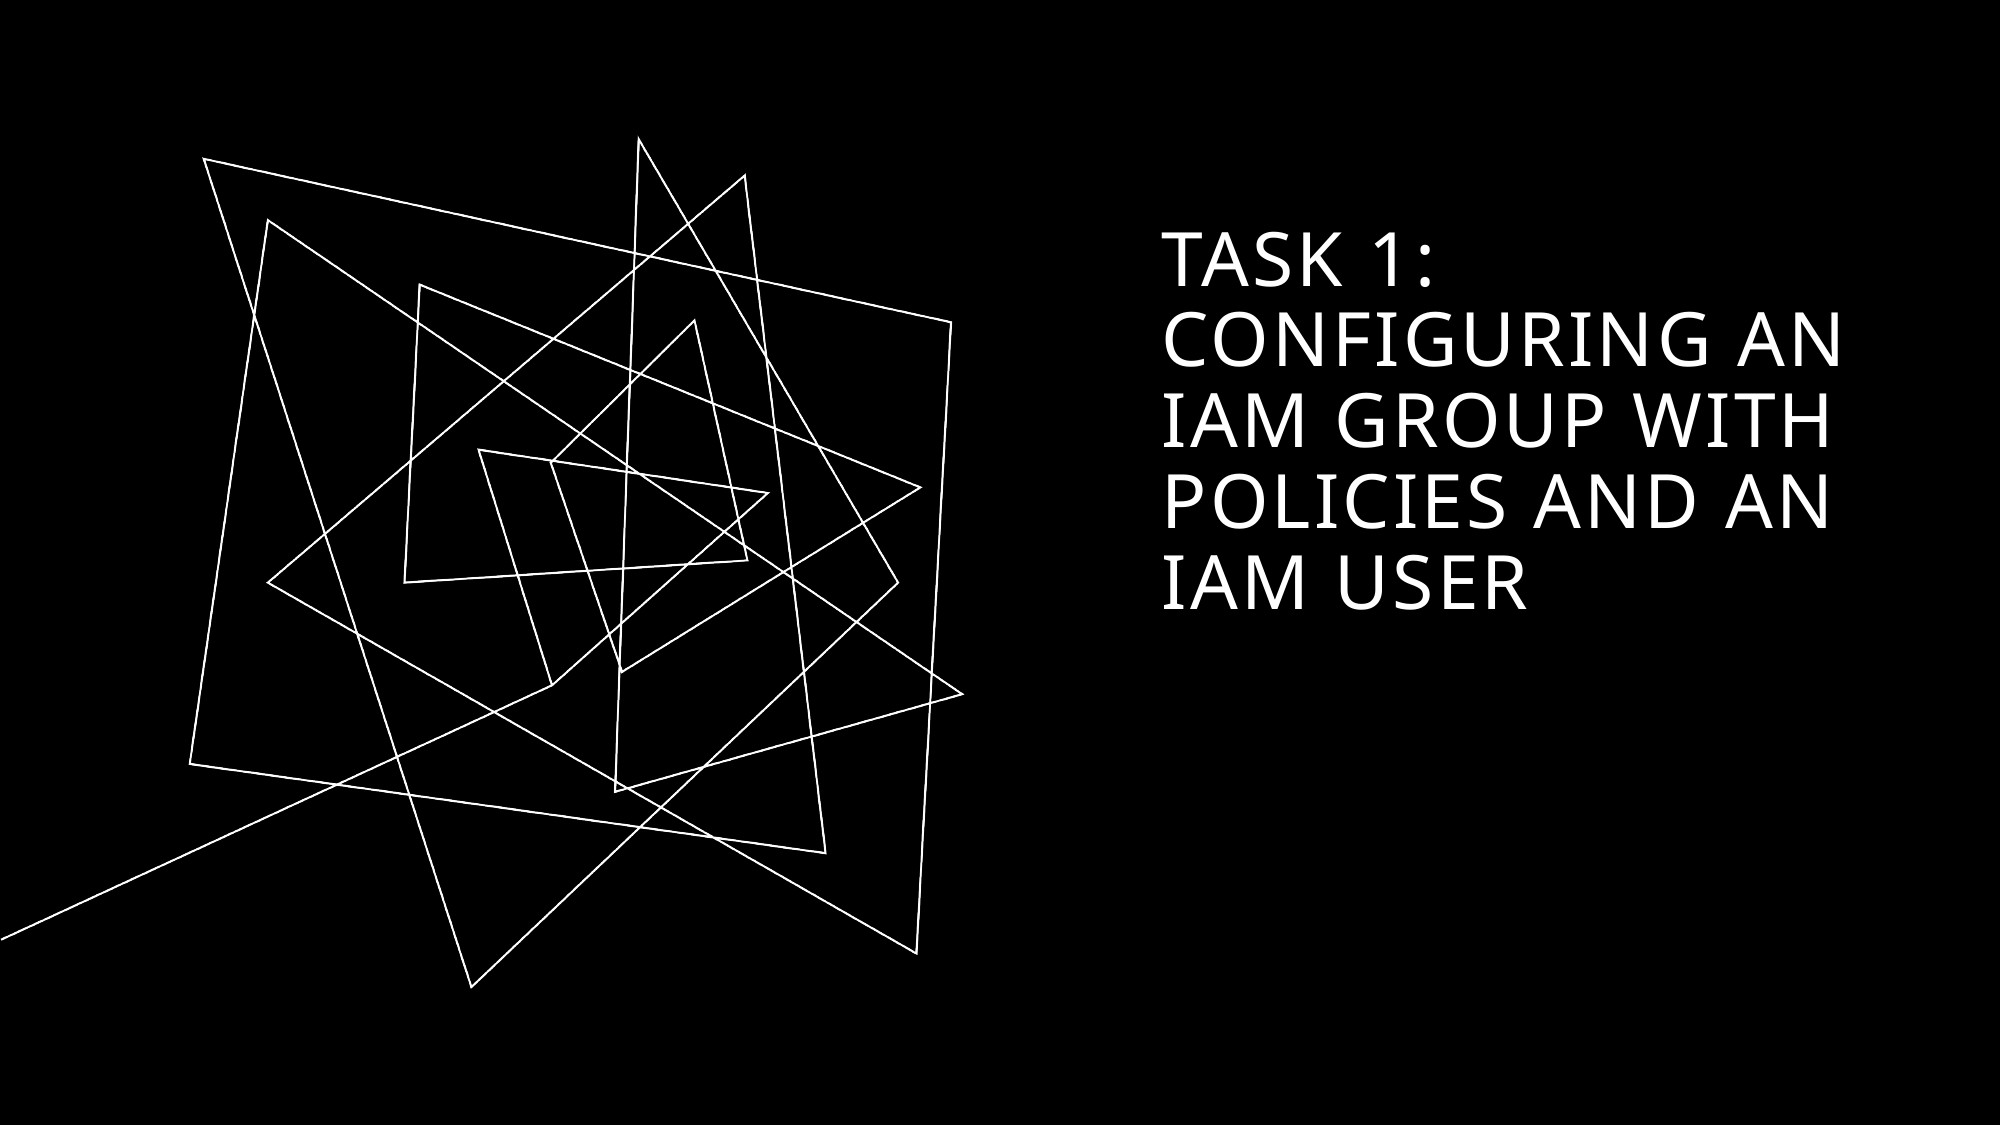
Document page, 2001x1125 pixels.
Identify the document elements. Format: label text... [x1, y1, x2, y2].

picture [0, 135, 965, 989]
title Task 1: Configuring an IAM group with policies and an IAM user [1146, 352, 1926, 634]
